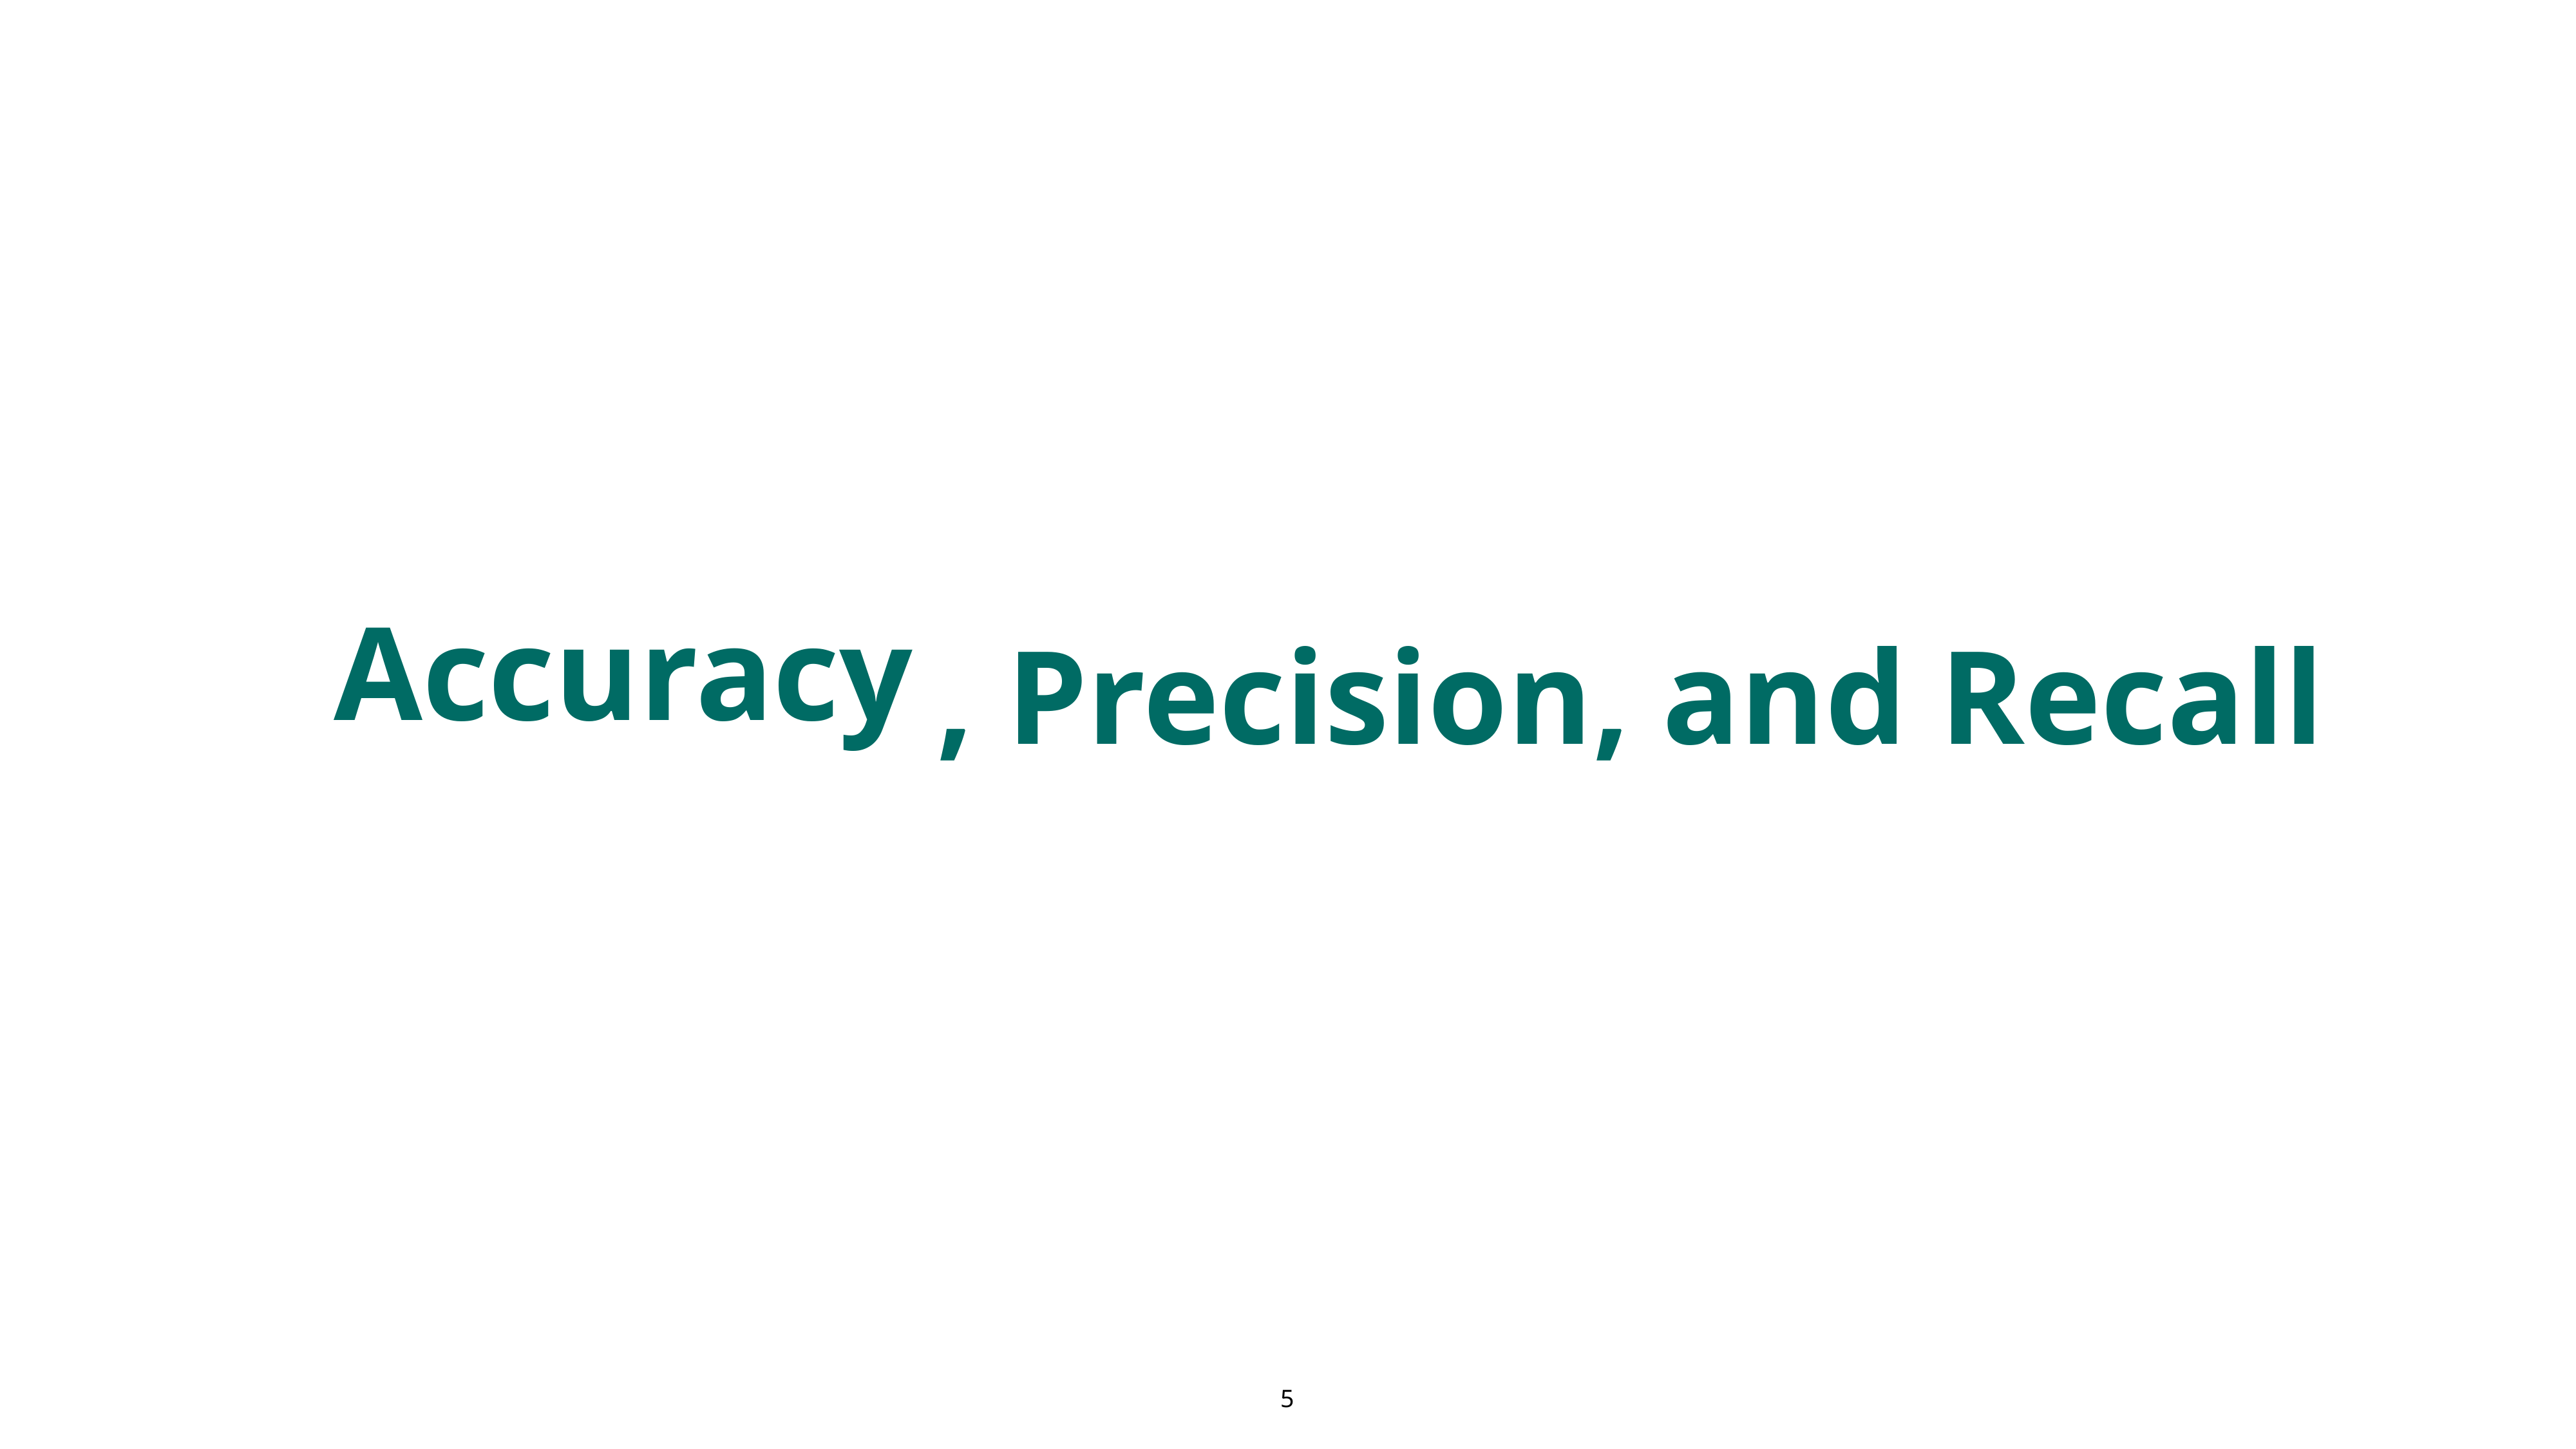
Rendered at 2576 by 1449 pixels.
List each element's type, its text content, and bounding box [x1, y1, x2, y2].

text_box Accuracy [0, 568, 1528, 799]
slide_number 5 [1274, 822, 1300, 1422]
text_box , Precision, and Recall [570, 591, 2576, 822]
